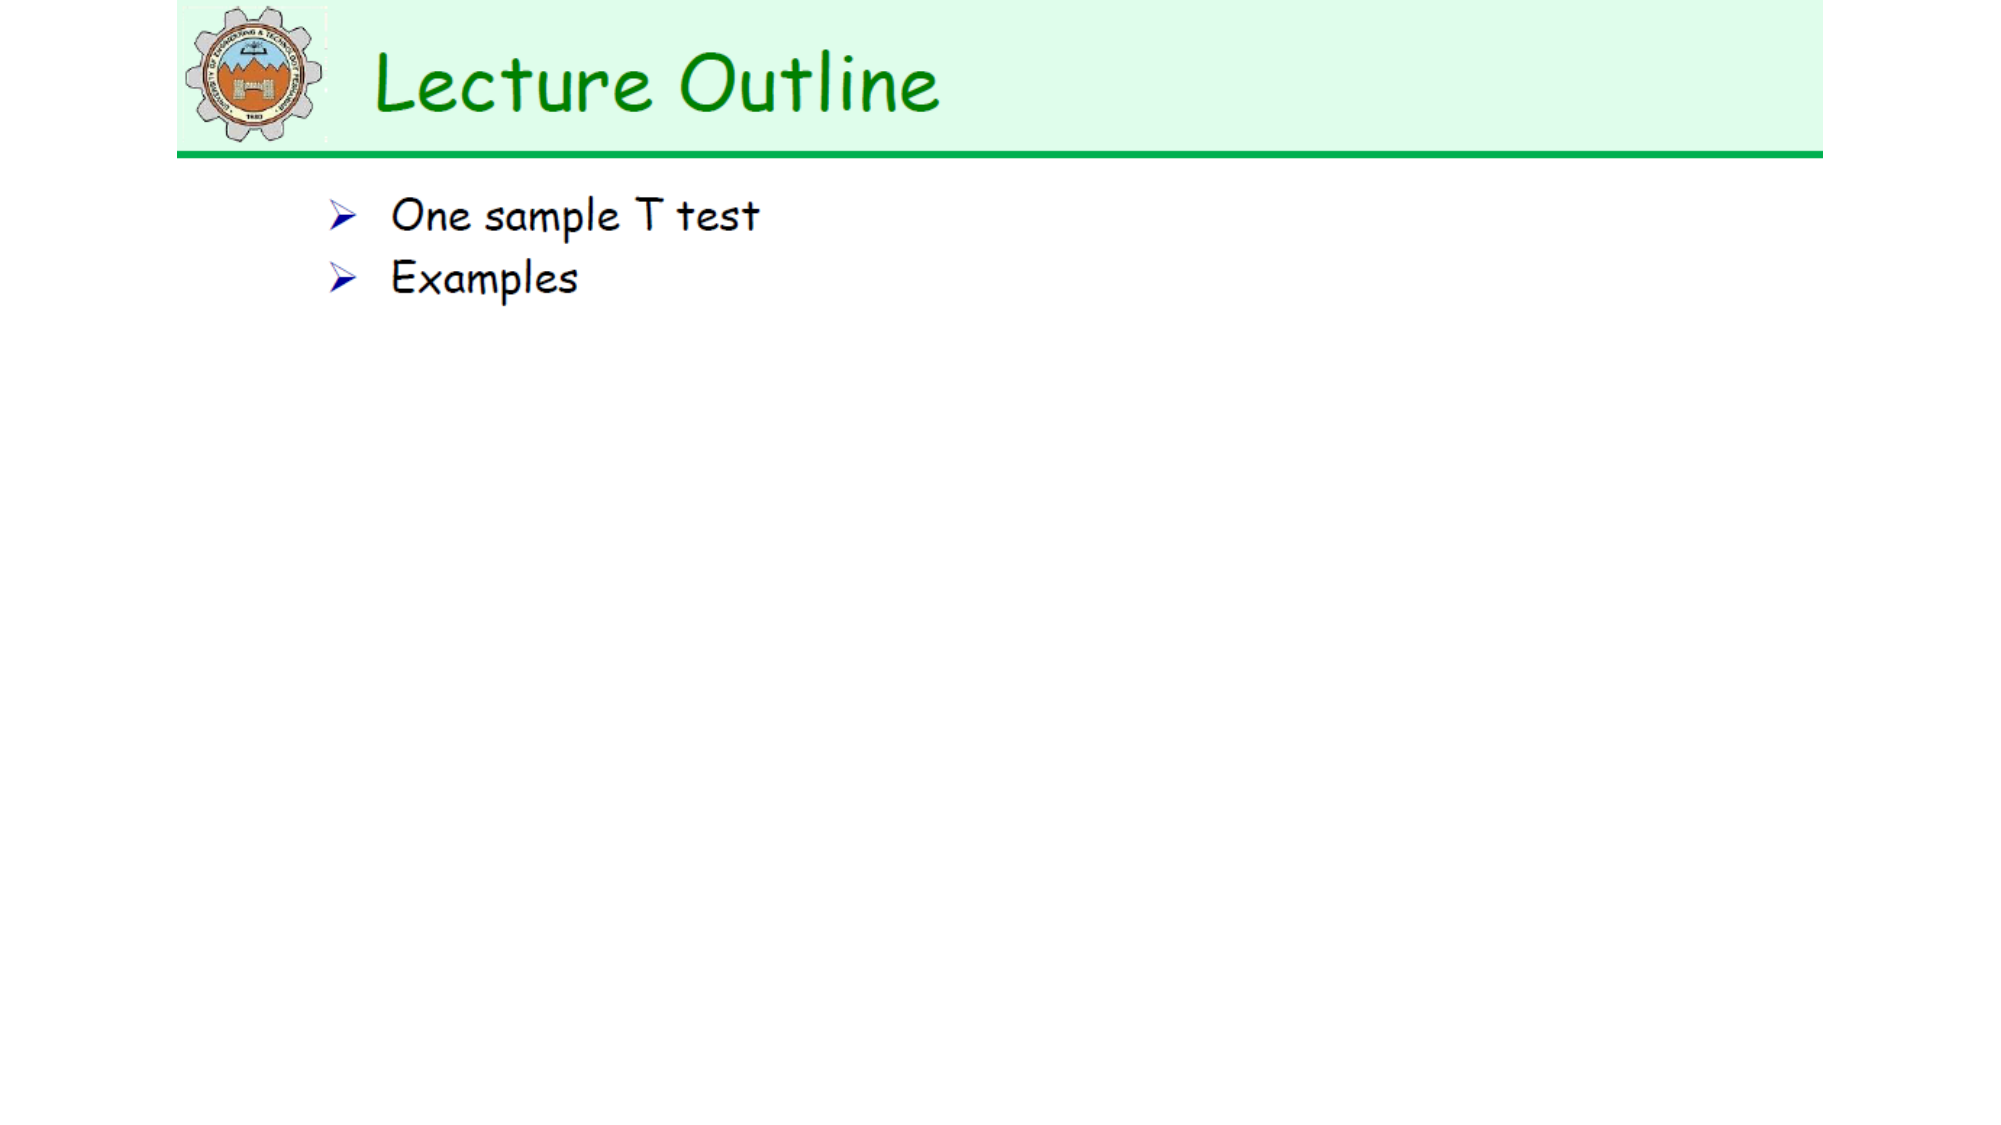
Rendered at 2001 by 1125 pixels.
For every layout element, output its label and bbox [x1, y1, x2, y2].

picture [177, 0, 1823, 1125]
